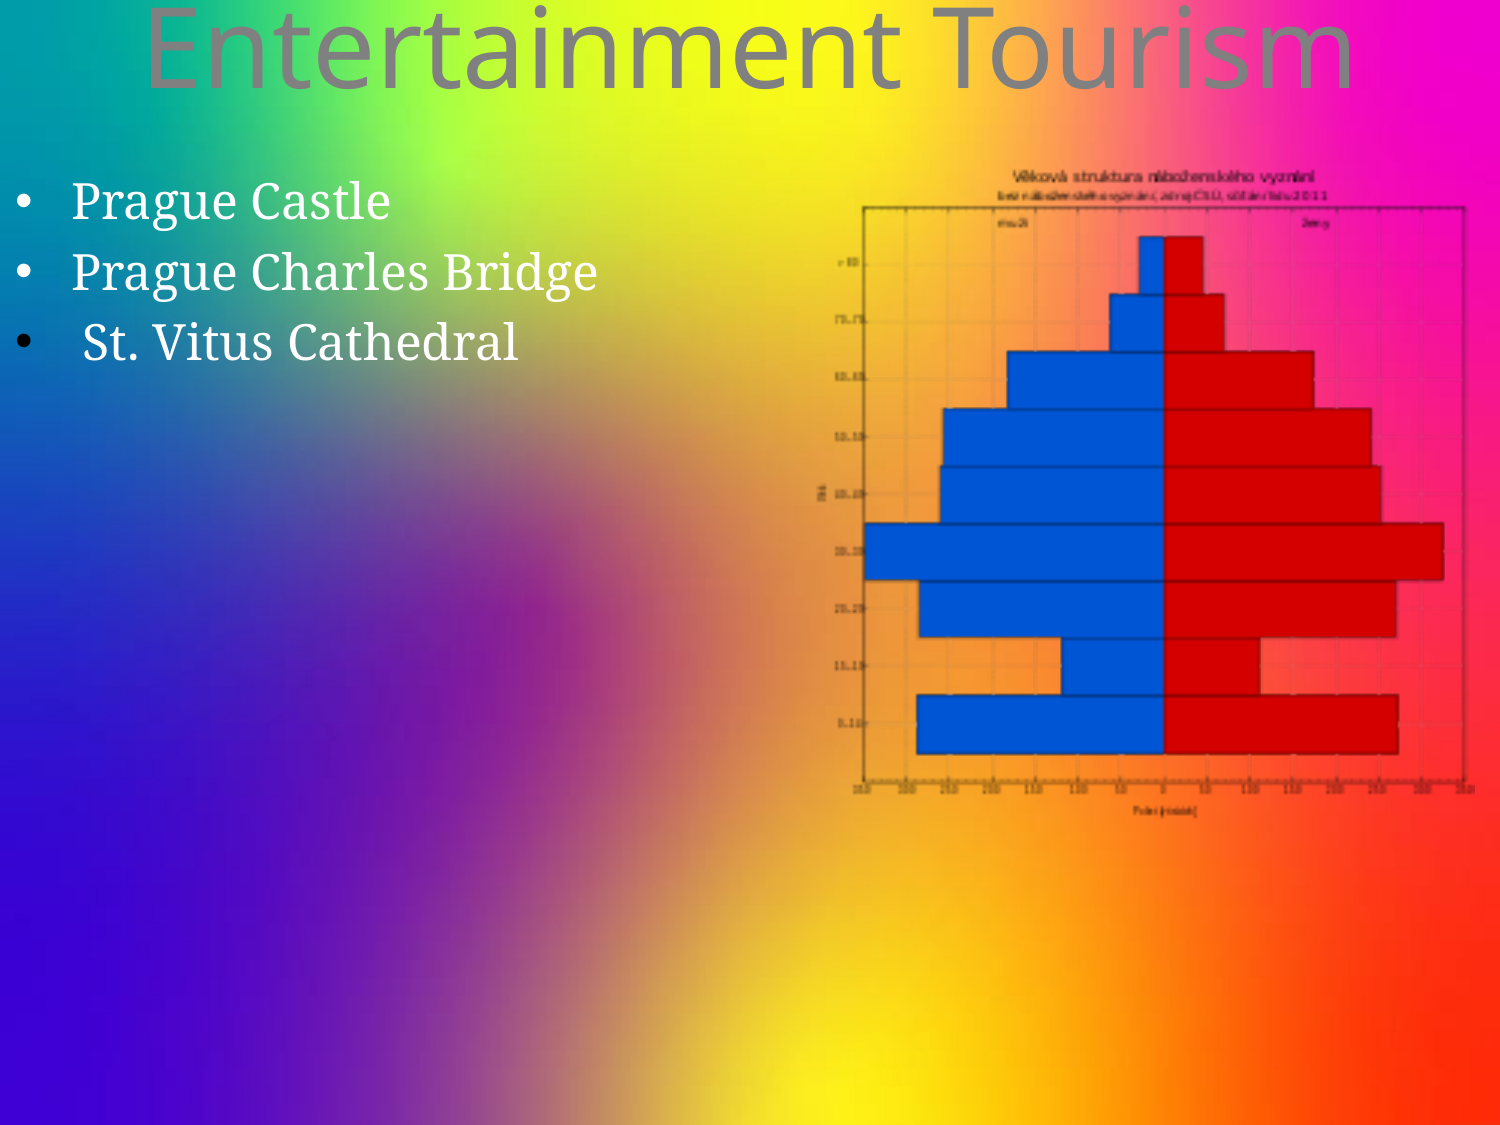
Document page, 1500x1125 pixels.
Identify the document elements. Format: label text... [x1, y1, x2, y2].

title Entertainment Tourism [75, 0, 1425, 138]
picture [0, 0, 1500, 1125]
list Prague Castle Prague Charles Bridge St. Vitus Cathedral [0, 162, 810, 550]
